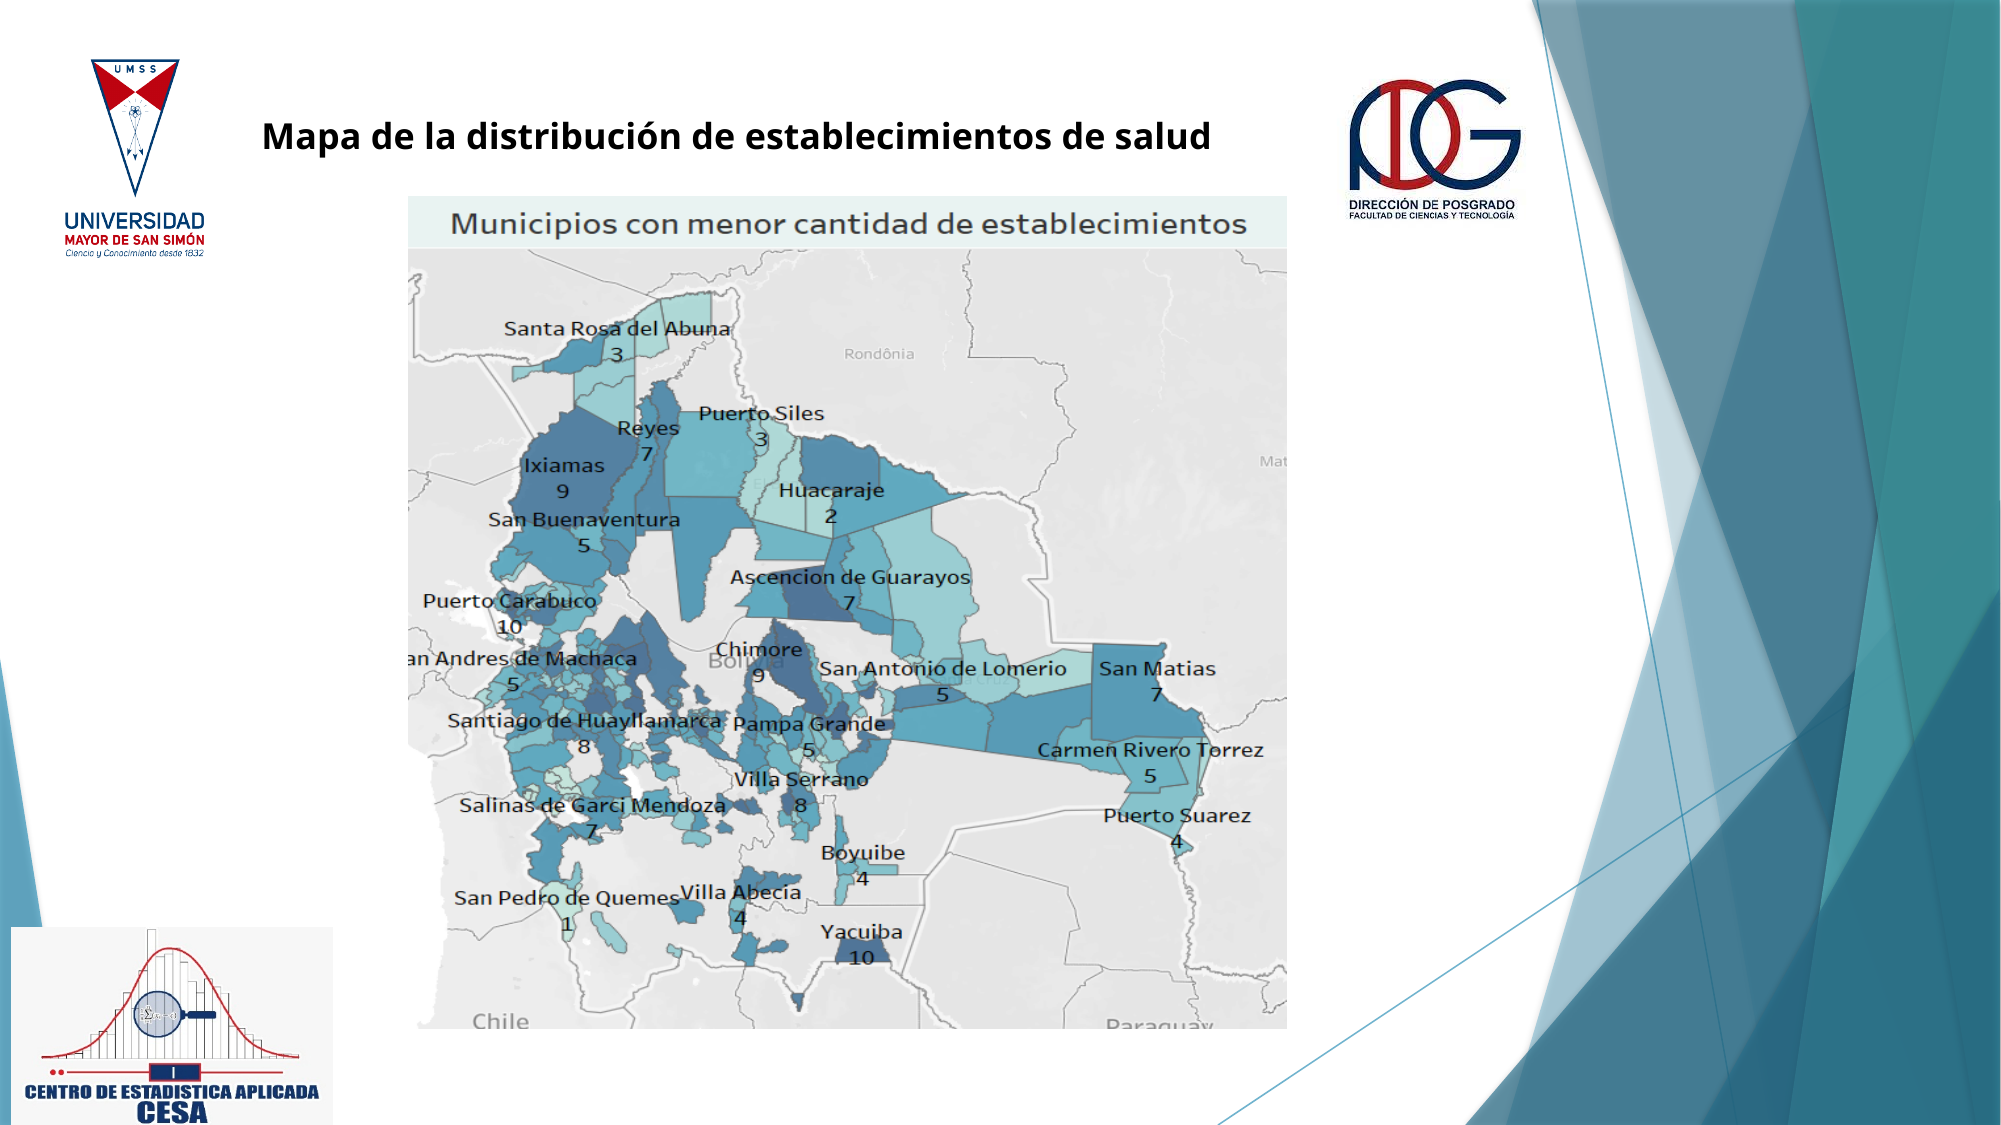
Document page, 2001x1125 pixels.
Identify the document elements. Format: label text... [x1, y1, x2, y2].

picture [64, 59, 205, 258]
picture [407, 196, 1288, 1030]
picture [10, 926, 334, 1125]
title Mapa de la distribución de establecimientos de salud [246, 97, 1330, 192]
picture [1335, 46, 1546, 232]
